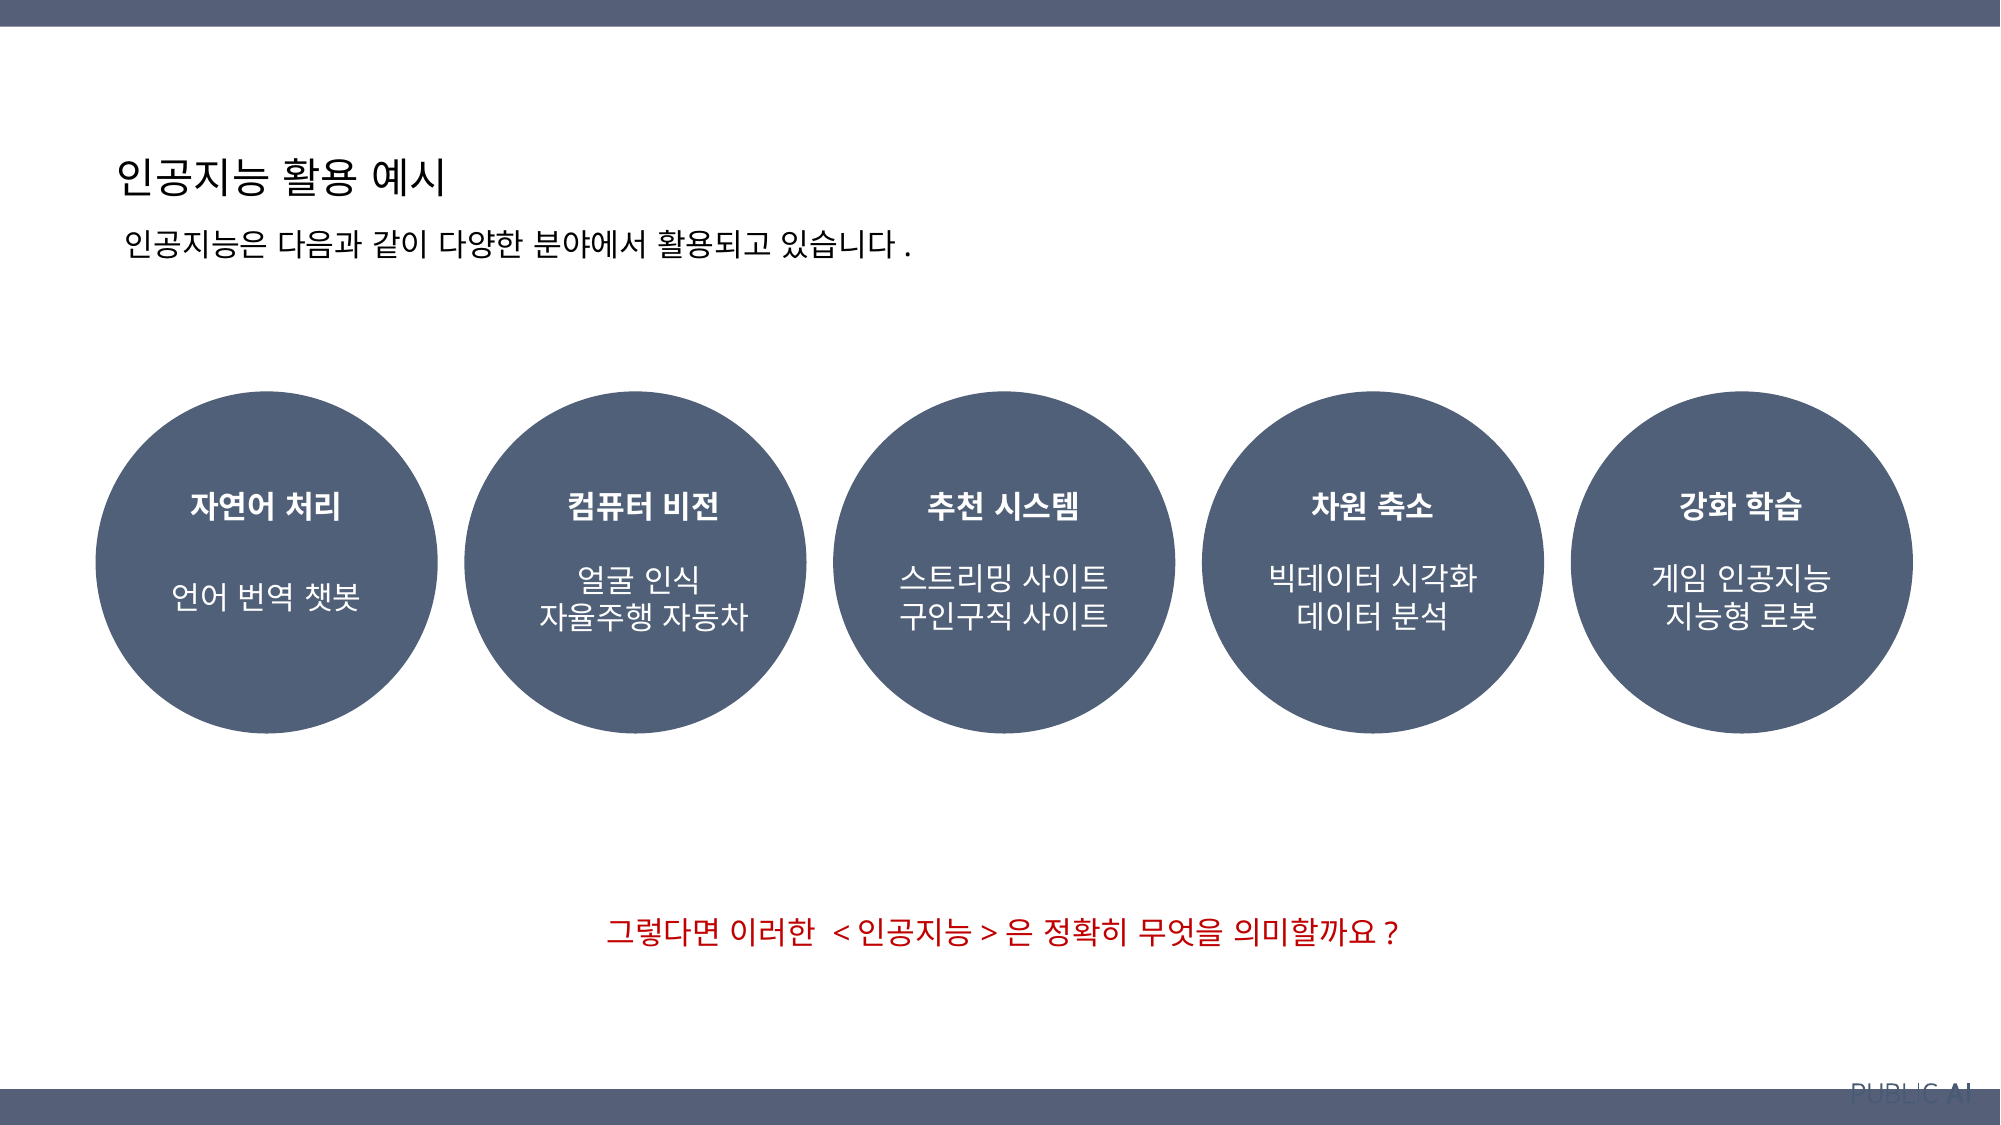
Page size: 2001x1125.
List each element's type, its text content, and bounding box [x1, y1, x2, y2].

text_box 빅데이터 시각화 데이터 분석 [1253, 552, 1493, 642]
text_box 언어 번역 챗봇 [144, 571, 389, 624]
text_box [1200, 390, 1546, 735]
text_box 게임 인공지능 지능형 로봇 [1636, 552, 1848, 642]
text_box [463, 390, 808, 735]
text_box 인공지능은 다음과 같이 다양한 분야에서 활용되고 있습니다. [110, 217, 927, 270]
text_box 컴퓨터 비전 [553, 480, 736, 533]
text_box 얼굴 인식 자율주행 자동차 [524, 553, 764, 643]
text_box 추천 시스템 [913, 480, 1096, 533]
text_box [1569, 390, 1915, 735]
text_box 그렇다면 이러한 <인공지능>은 정확히 무엇을 의미할까요? [591, 905, 1414, 958]
text_box 인공지능 활용 예시 [101, 144, 464, 209]
text_box 자연어 처리 [175, 480, 358, 533]
text_box [94, 390, 439, 735]
text_box 강화 학습 [1665, 480, 1819, 533]
text_box [832, 390, 1177, 735]
text_box 스트리밍 사이트 구인구직 사이트 [884, 552, 1124, 642]
text_box 차원 축소 [1296, 480, 1450, 533]
